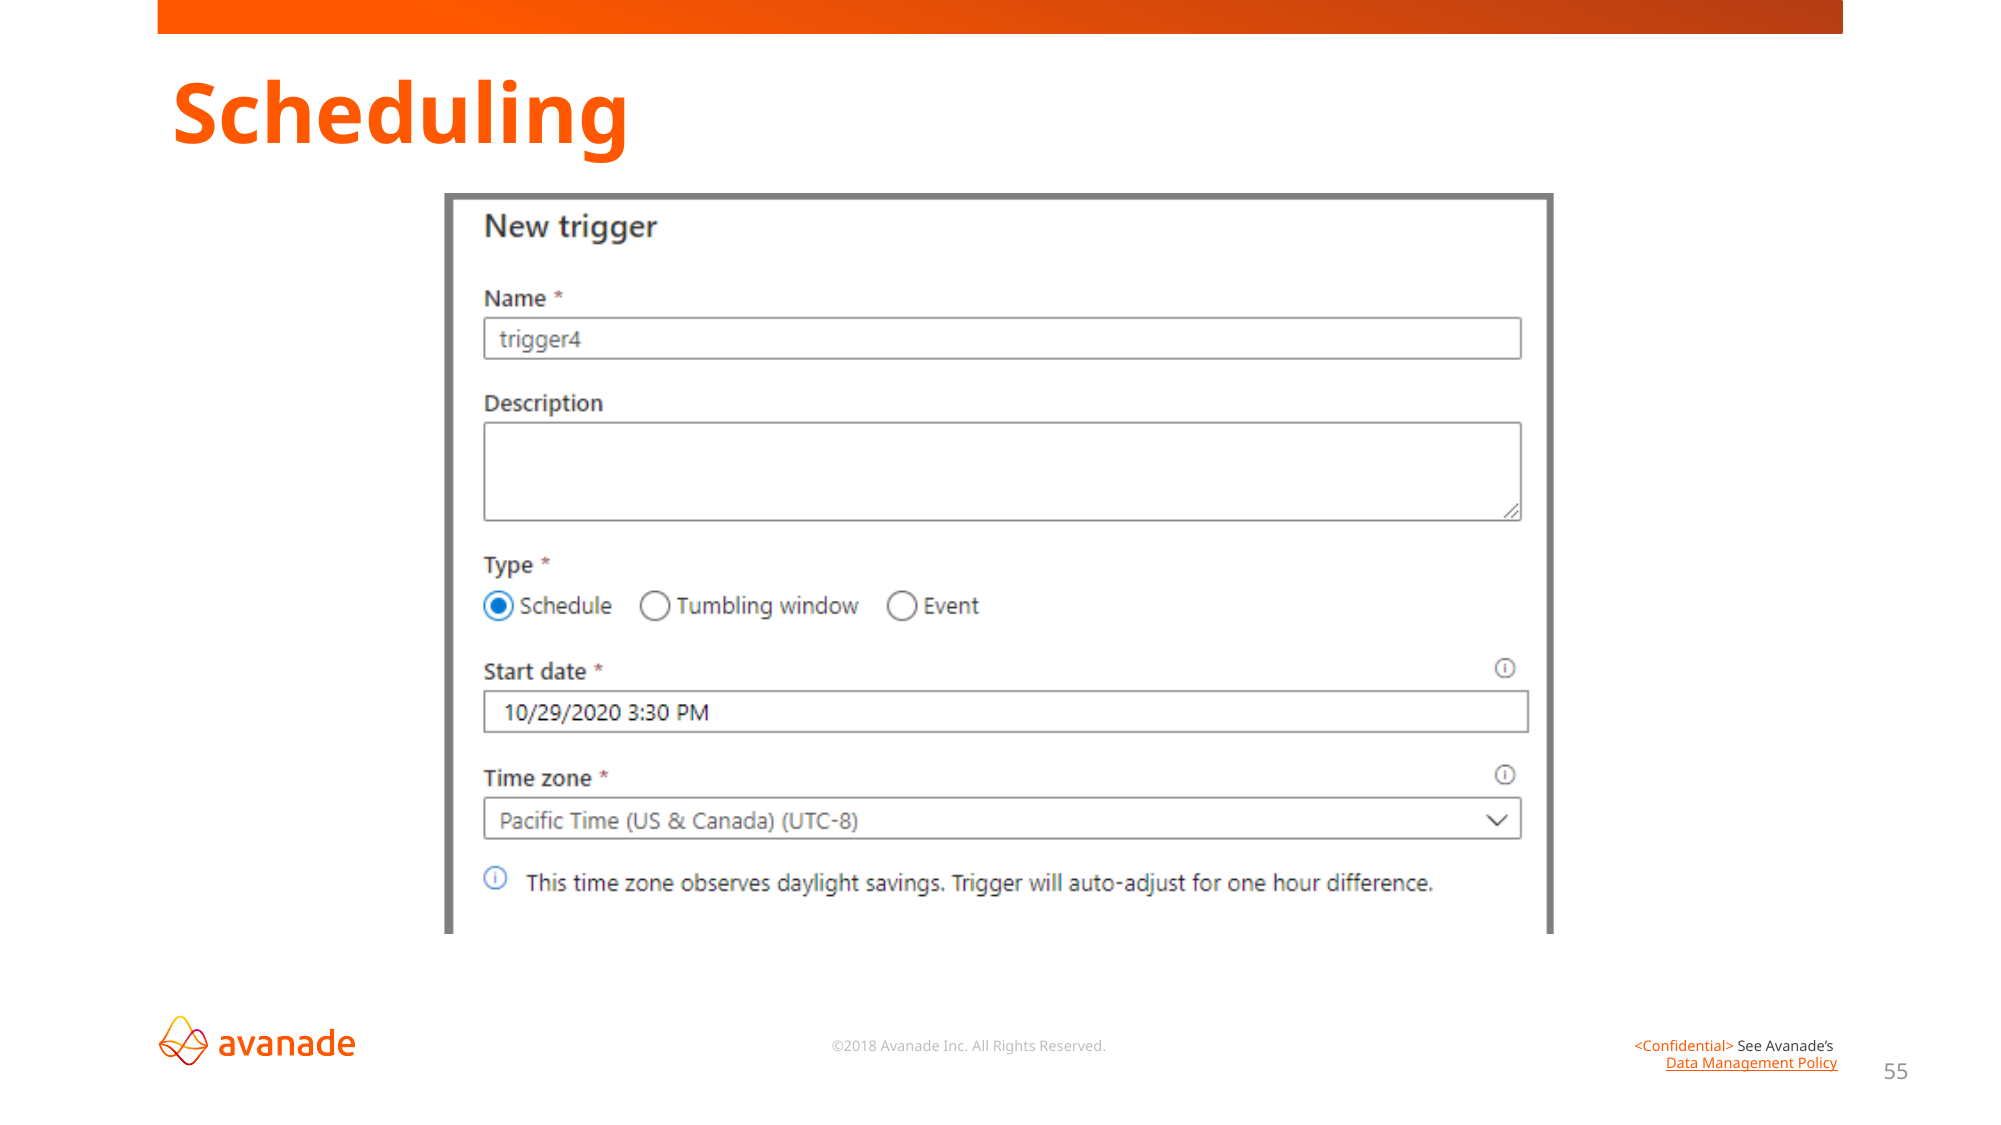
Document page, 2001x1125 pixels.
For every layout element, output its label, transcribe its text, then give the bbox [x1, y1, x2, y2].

picture [443, 193, 1554, 935]
picture [138, 995, 384, 1086]
title Scheduling [157, 64, 1843, 228]
slide_number 55 [1842, 1042, 1924, 1103]
